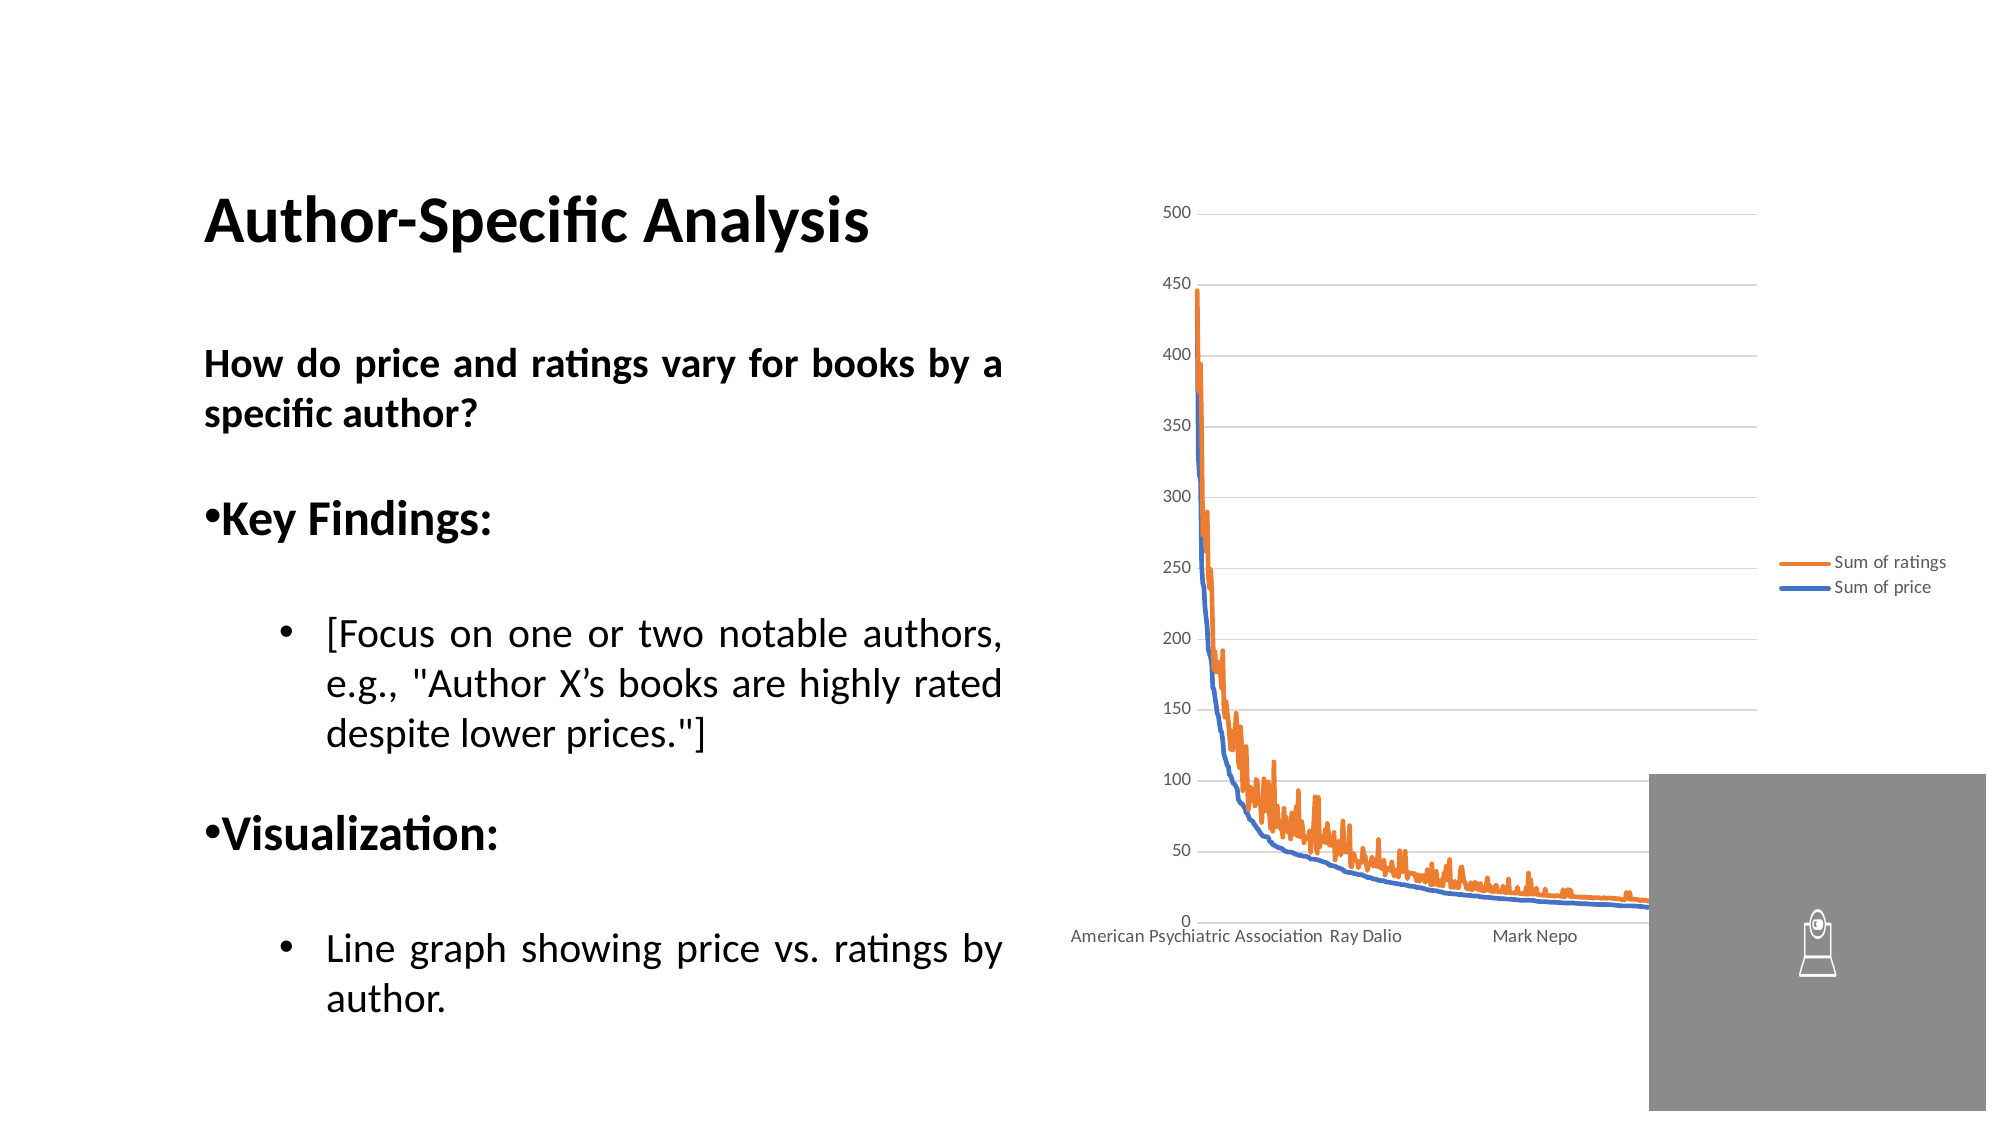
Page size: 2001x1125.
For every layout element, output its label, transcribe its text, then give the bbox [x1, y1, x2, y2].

chart [1052, 189, 1966, 964]
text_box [1648, 773, 1987, 1112]
text_box Author-Specific Analysis How do price and ratings vary for books by a specific author? Key Findings: [Focus on one or two notable authors, e.g., "Author X’s books are highly rated despite lower prices."] Visualization: Line graph showing price vs. ratings by author. [189, 168, 1019, 1029]
